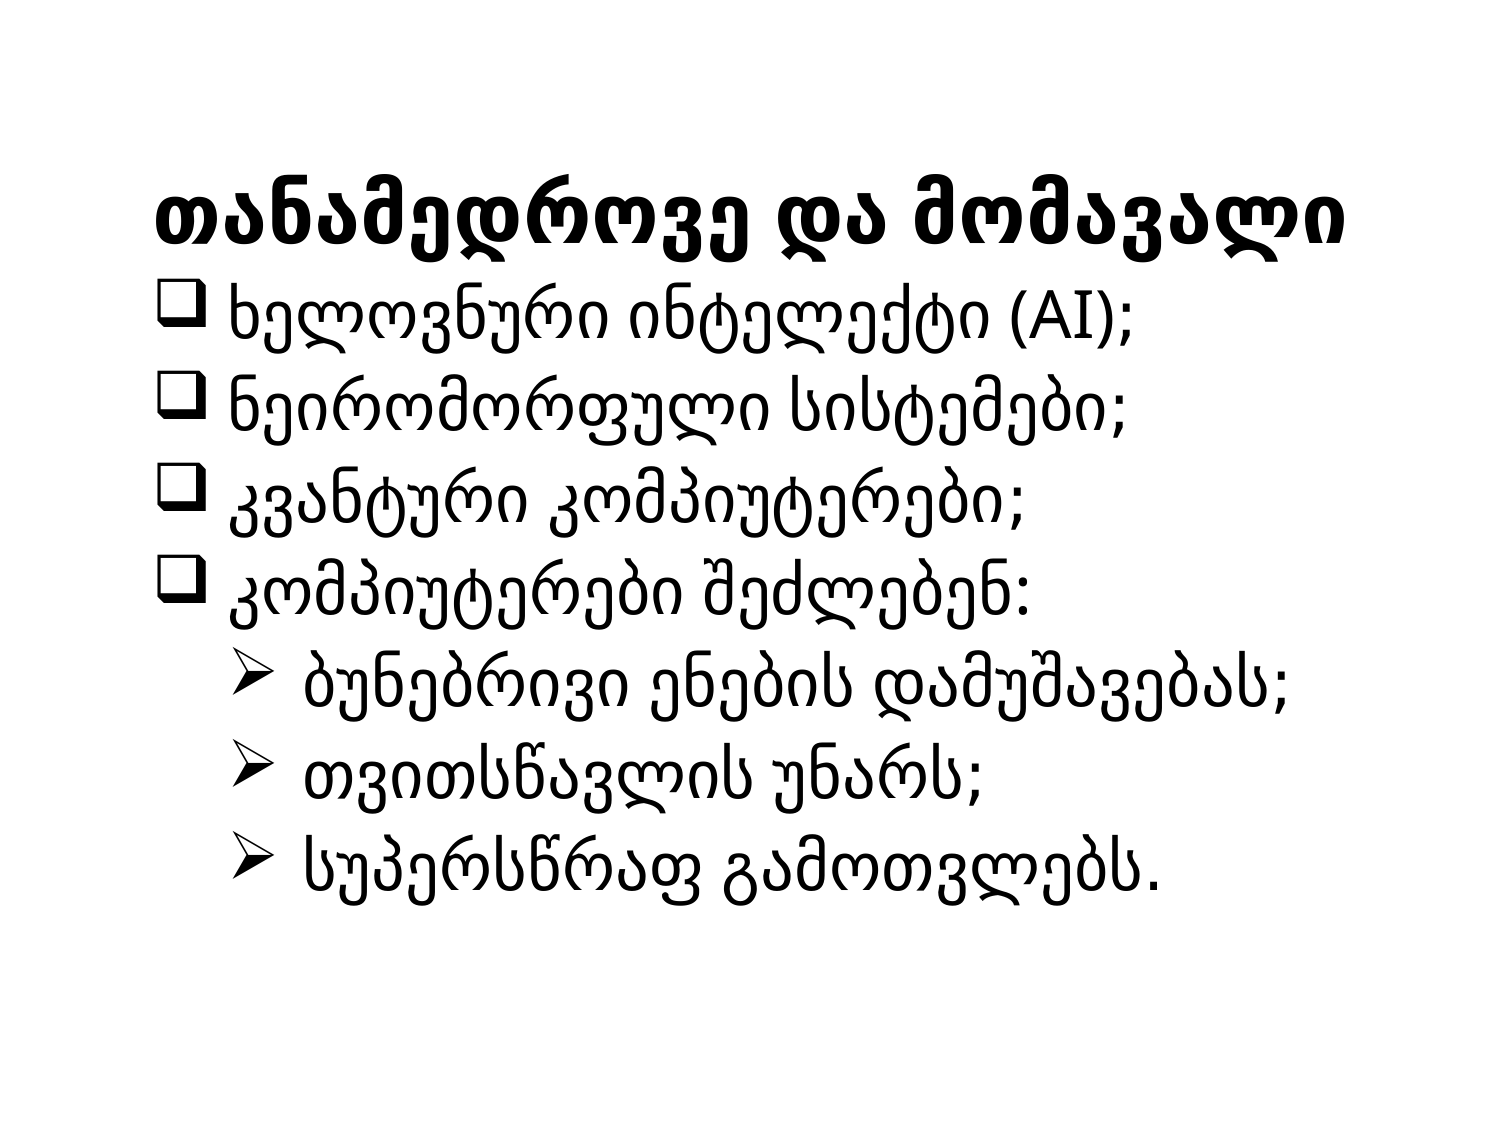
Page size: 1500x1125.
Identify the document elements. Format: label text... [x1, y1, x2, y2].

text_box თანამედროვე და მომავალი ხელოვნური ინტელექტი (AI); ნეირომორფული სისტემები; კვანტური კომპიუტერები; კომპიუტერები შეძლებენ: ბუნებრივი ენების დამუშავებას; თვითსწავლის უნარს; სუპერსწრაფ გამოთვლებს. [137, 137, 1388, 911]
